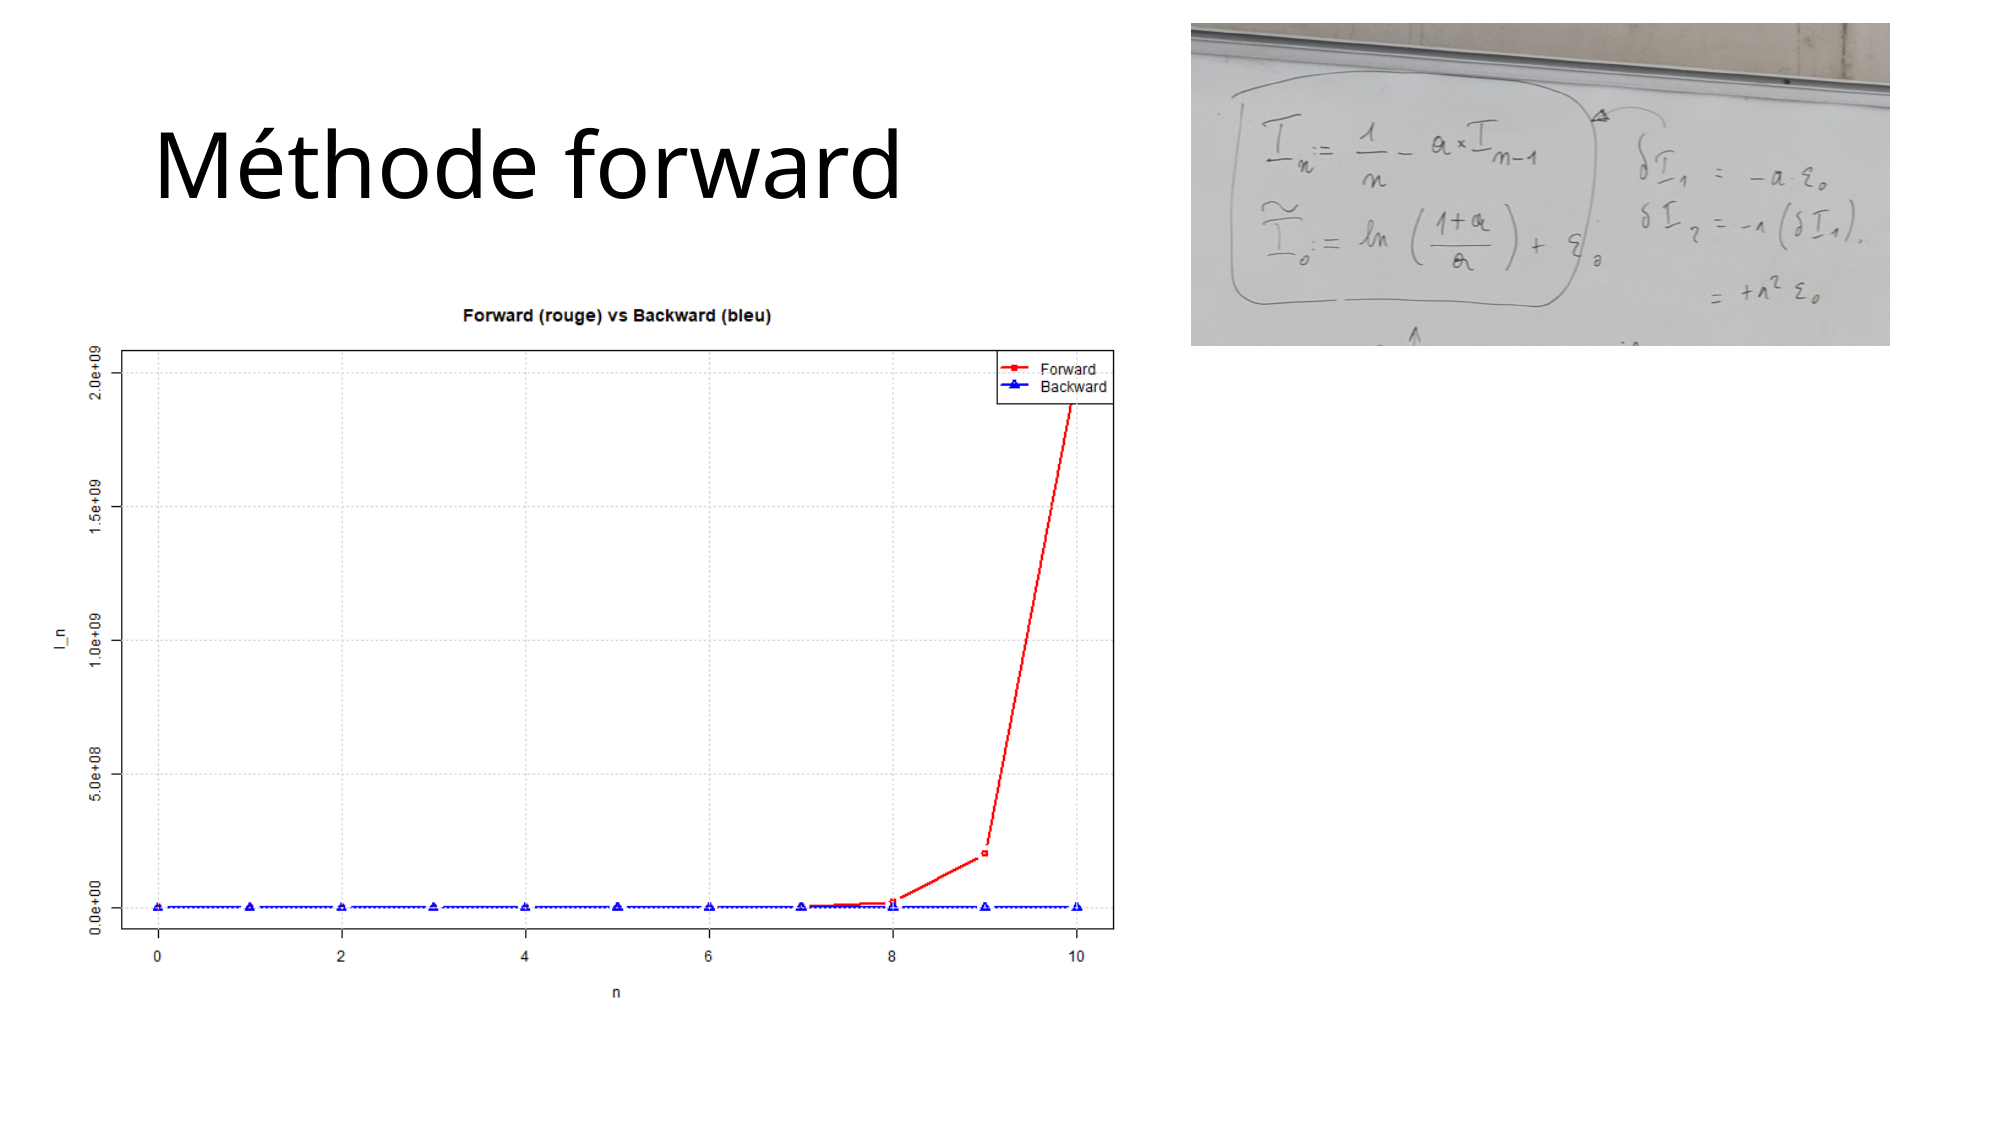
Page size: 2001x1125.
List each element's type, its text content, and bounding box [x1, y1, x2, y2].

picture [1191, 22, 1890, 346]
title Méthode forward [137, 59, 1191, 278]
picture [48, 276, 1152, 1020]
